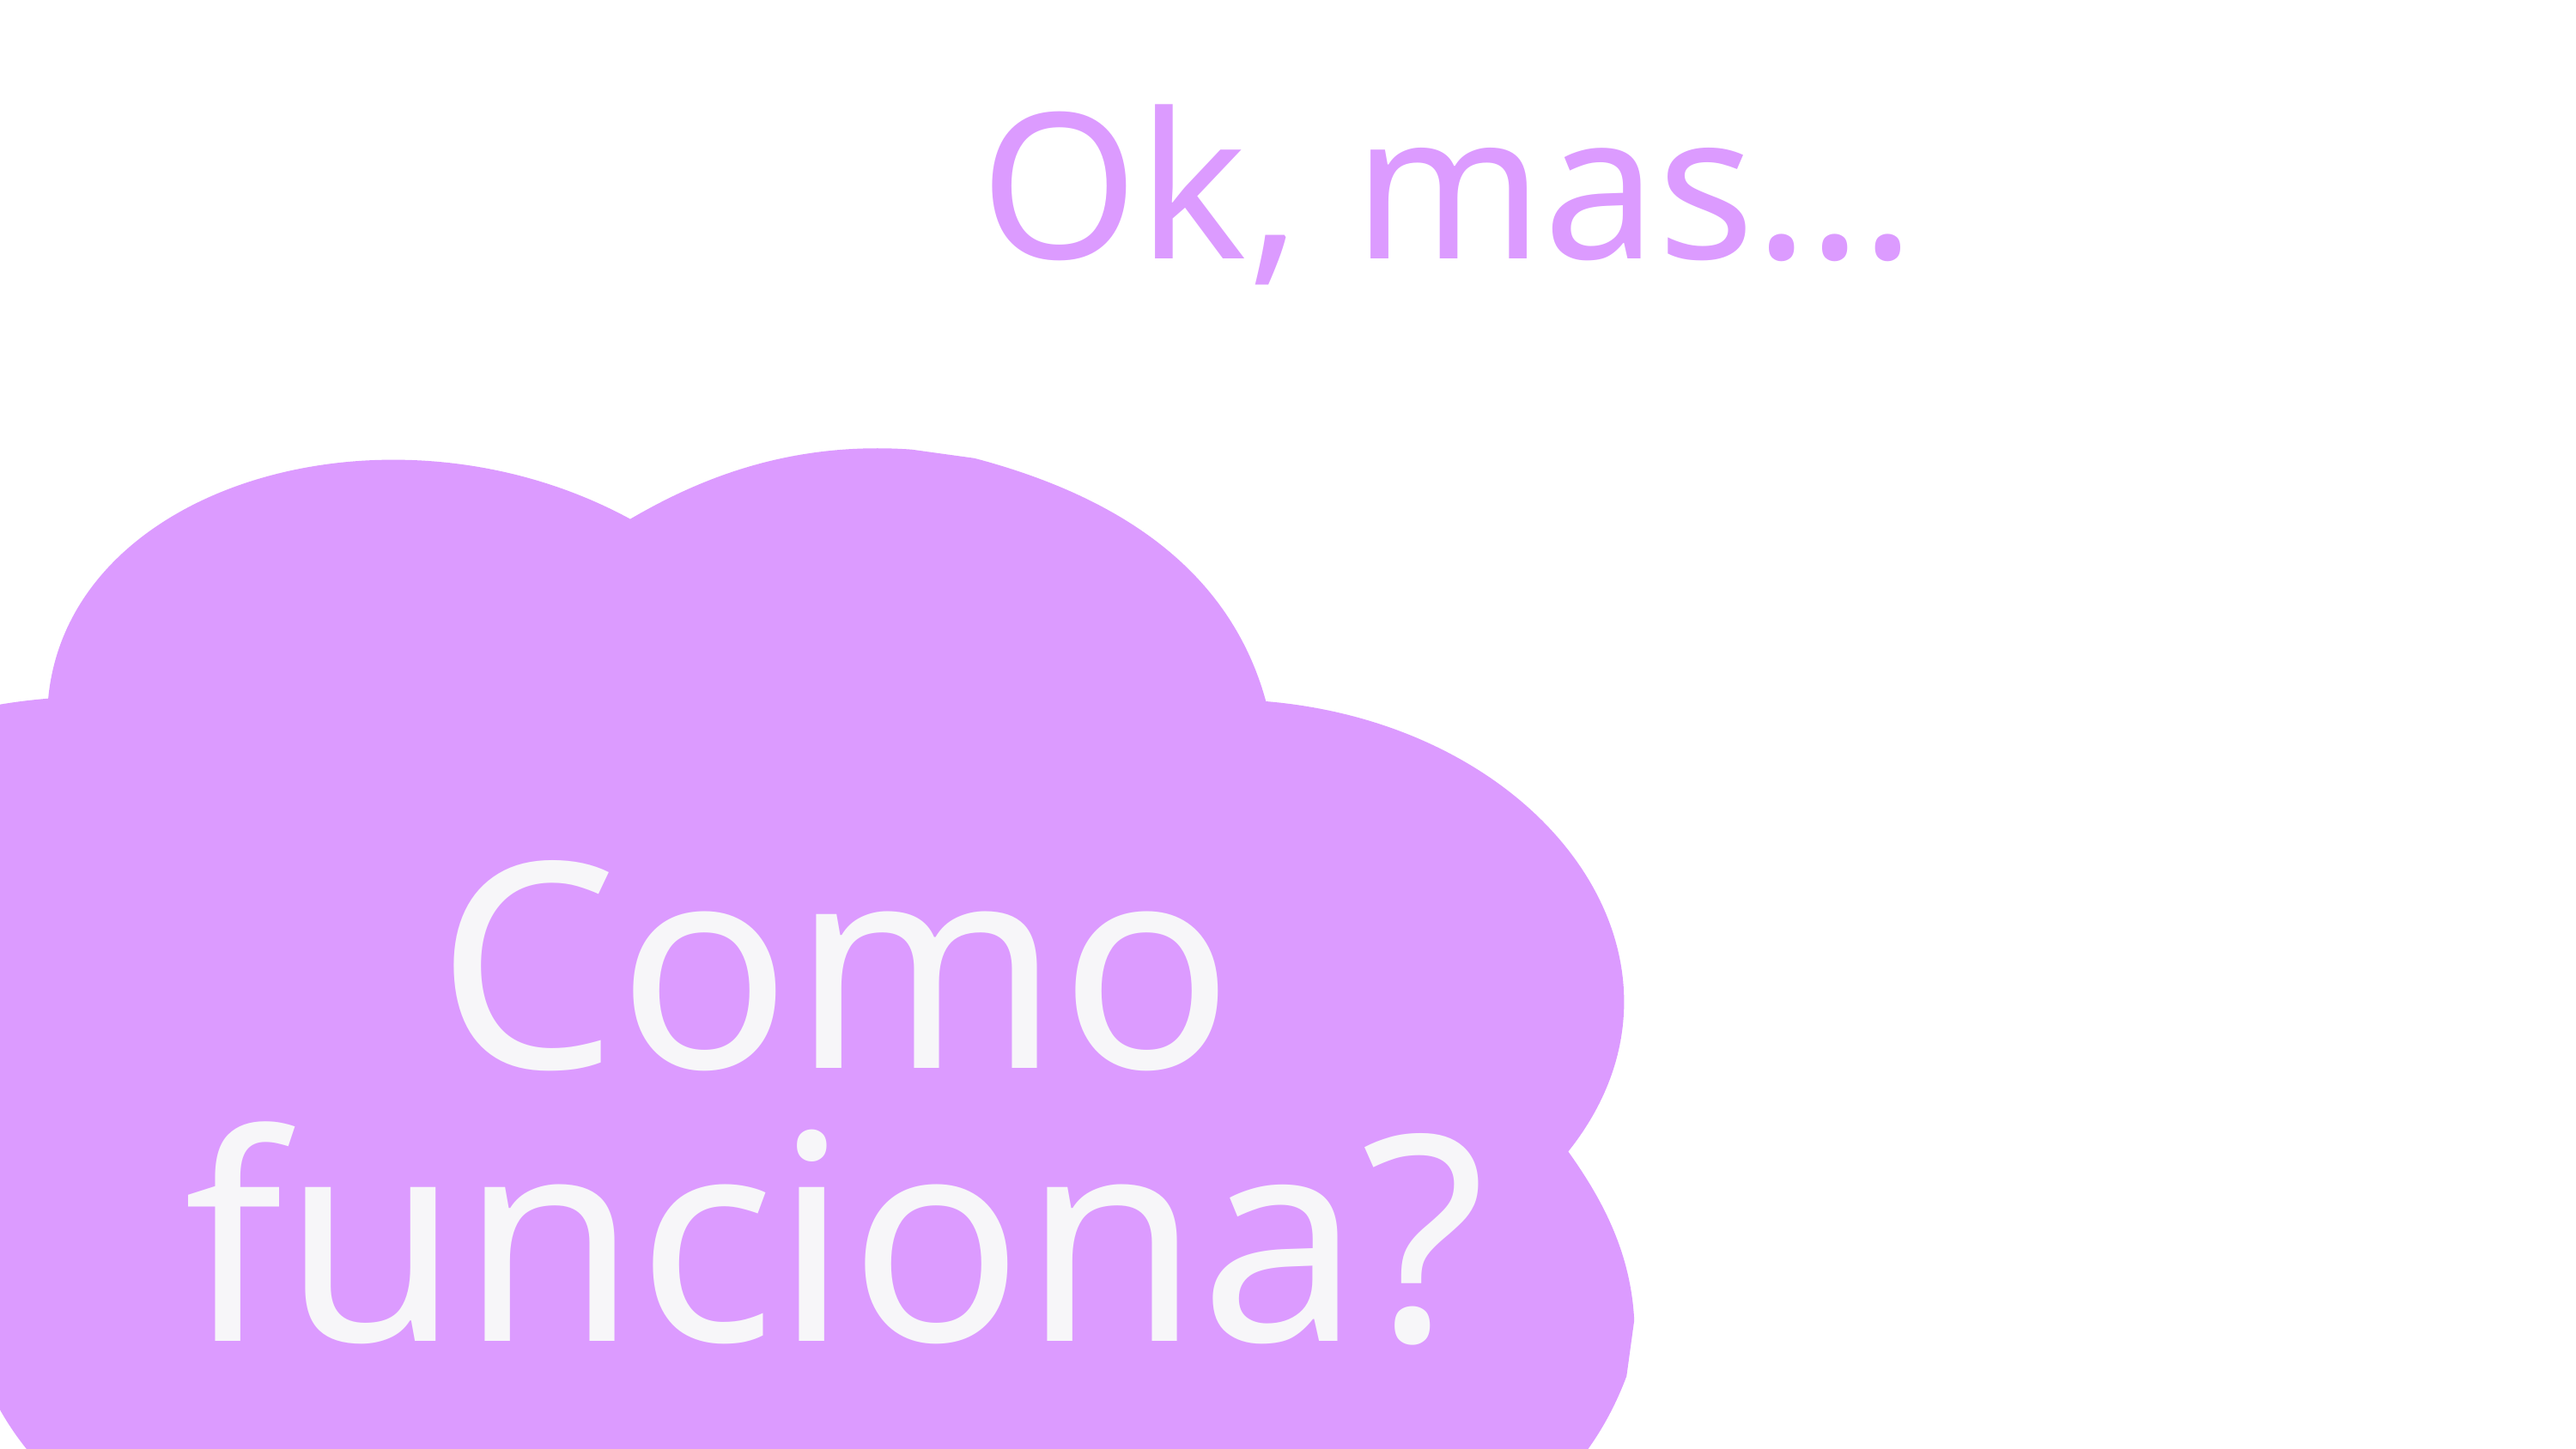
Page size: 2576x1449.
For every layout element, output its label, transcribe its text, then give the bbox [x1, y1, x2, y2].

text_box Ok, mas… [195, 106, 2576, 300]
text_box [0, 425, 1664, 1449]
